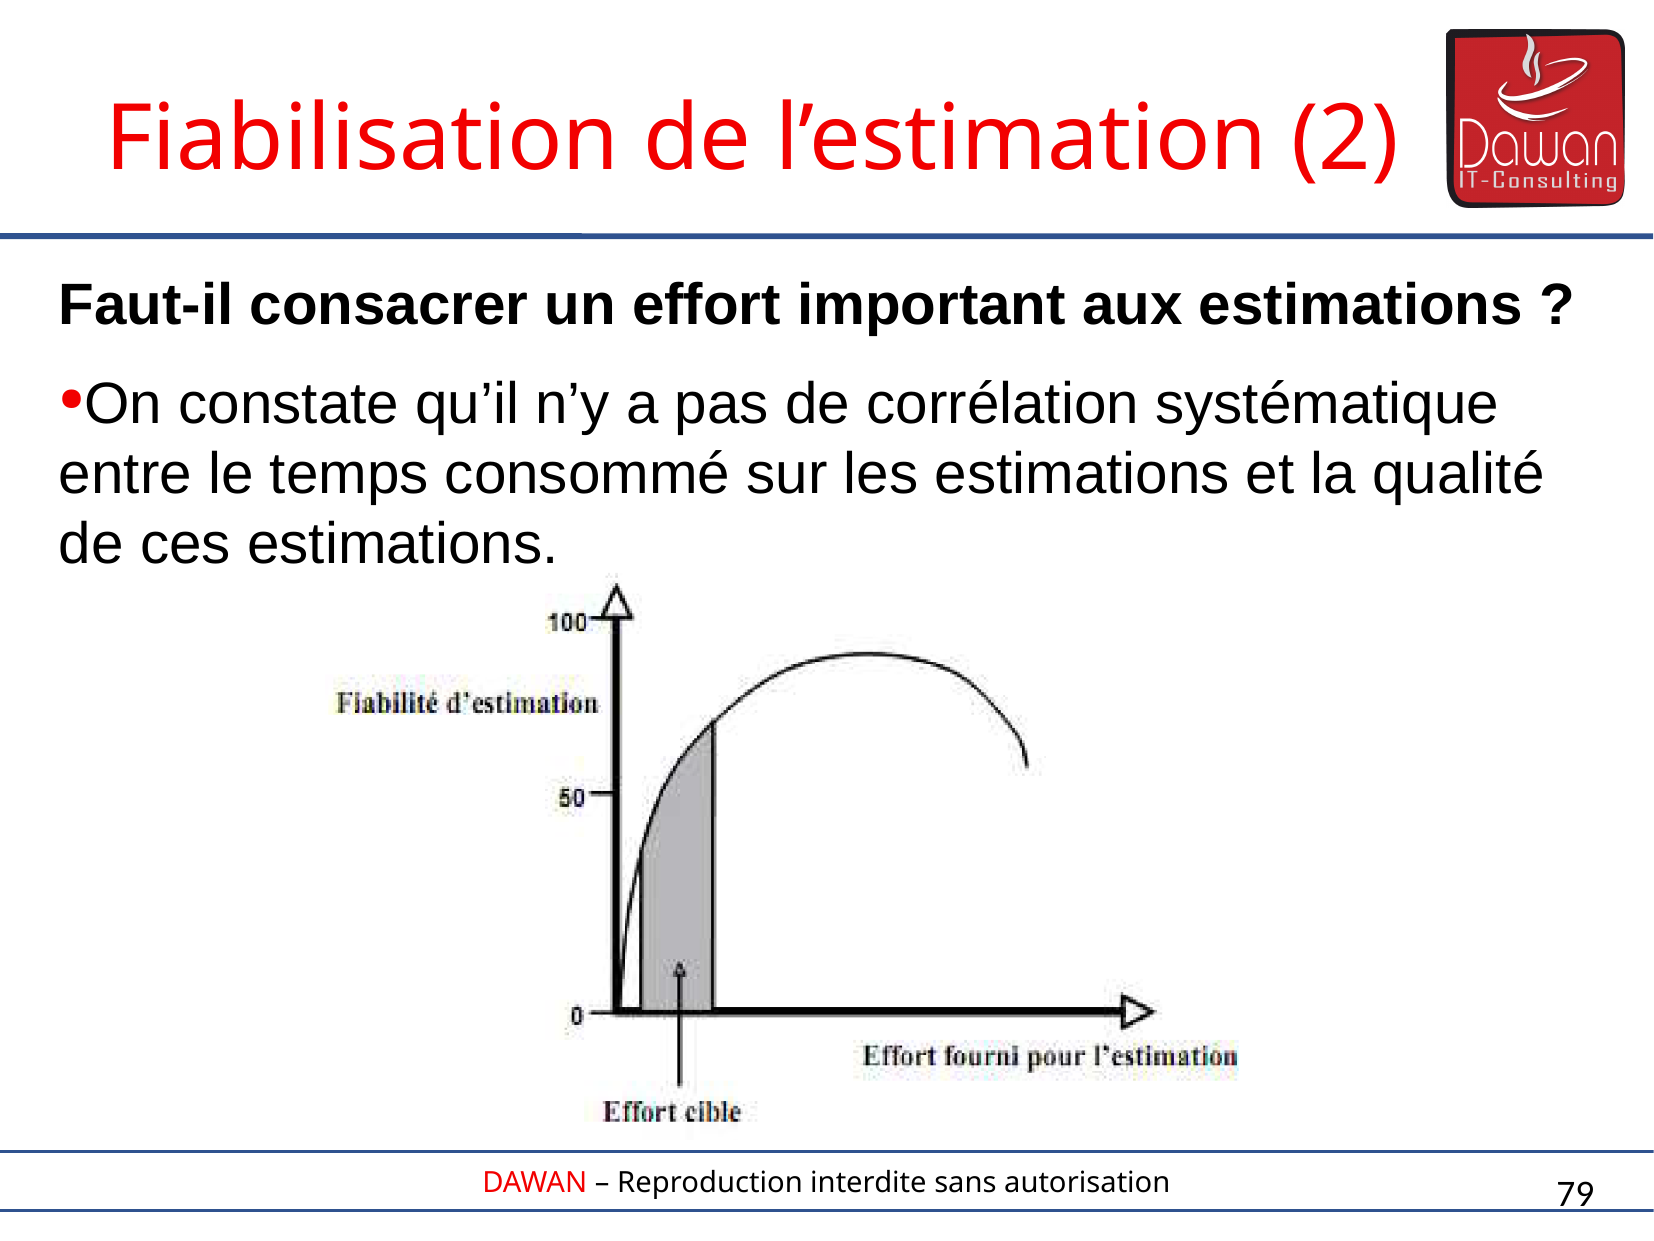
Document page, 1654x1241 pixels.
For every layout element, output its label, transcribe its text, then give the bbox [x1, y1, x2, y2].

text_box 79 [1535, 1169, 1595, 1233]
picture [1447, 29, 1625, 208]
title Fiabilisation de l’estimation (2) [59, 29, 1447, 237]
picture [325, 569, 1246, 1140]
list Faut-il consacrer un effort important aux estimations ? On constate qu’il n’y a pas de corrélation systématique entre le temps consommé sur les estimations et la qualité de ces estimations. [59, 265, 1595, 1109]
